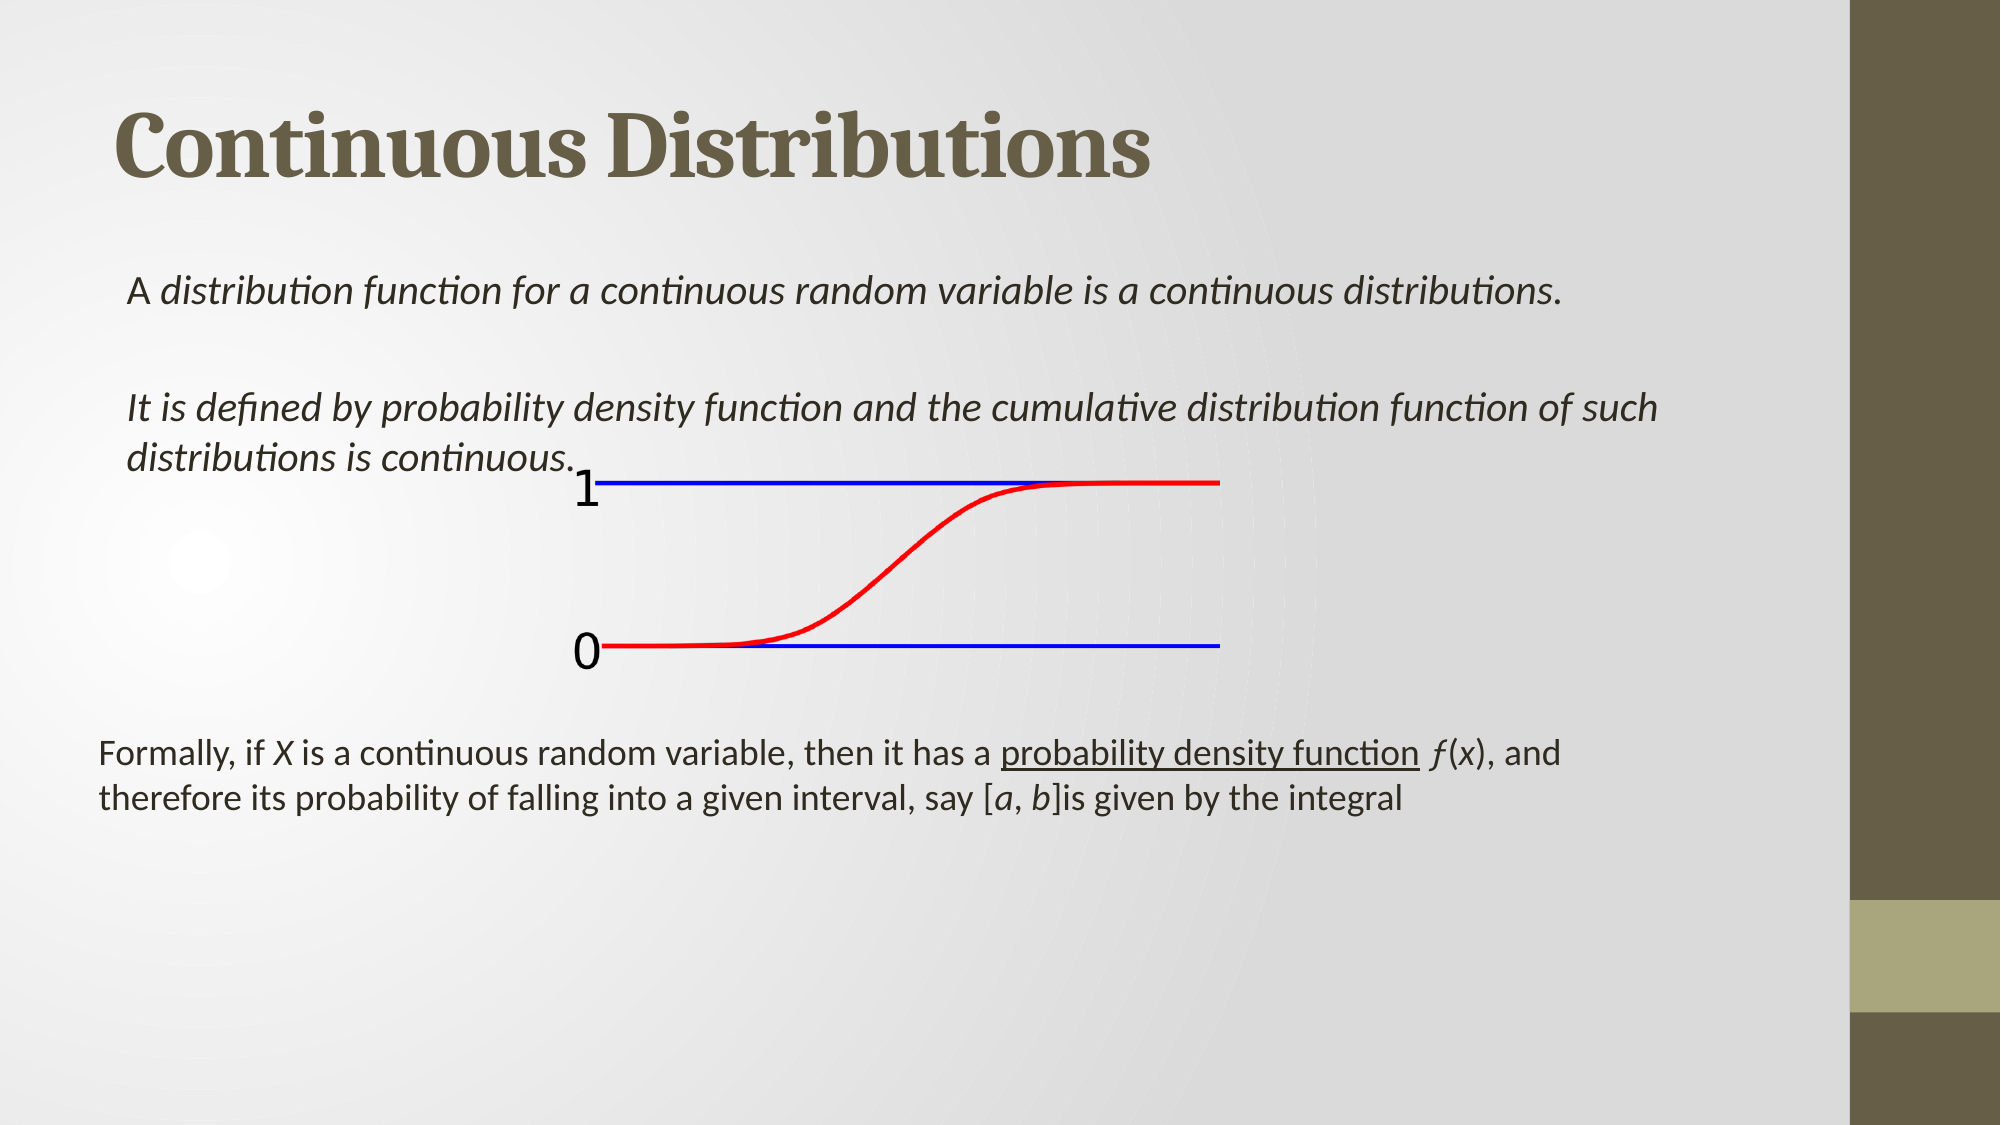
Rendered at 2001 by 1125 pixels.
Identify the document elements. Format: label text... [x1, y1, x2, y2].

title Continuous Distributions [99, 45, 1767, 233]
picture [568, 441, 1220, 671]
list A distribution function for a continuous random variable is a continuous distributions. It is defined by probability density function and the cumulative distribution function of such distributions is continuous. [111, 255, 1680, 998]
